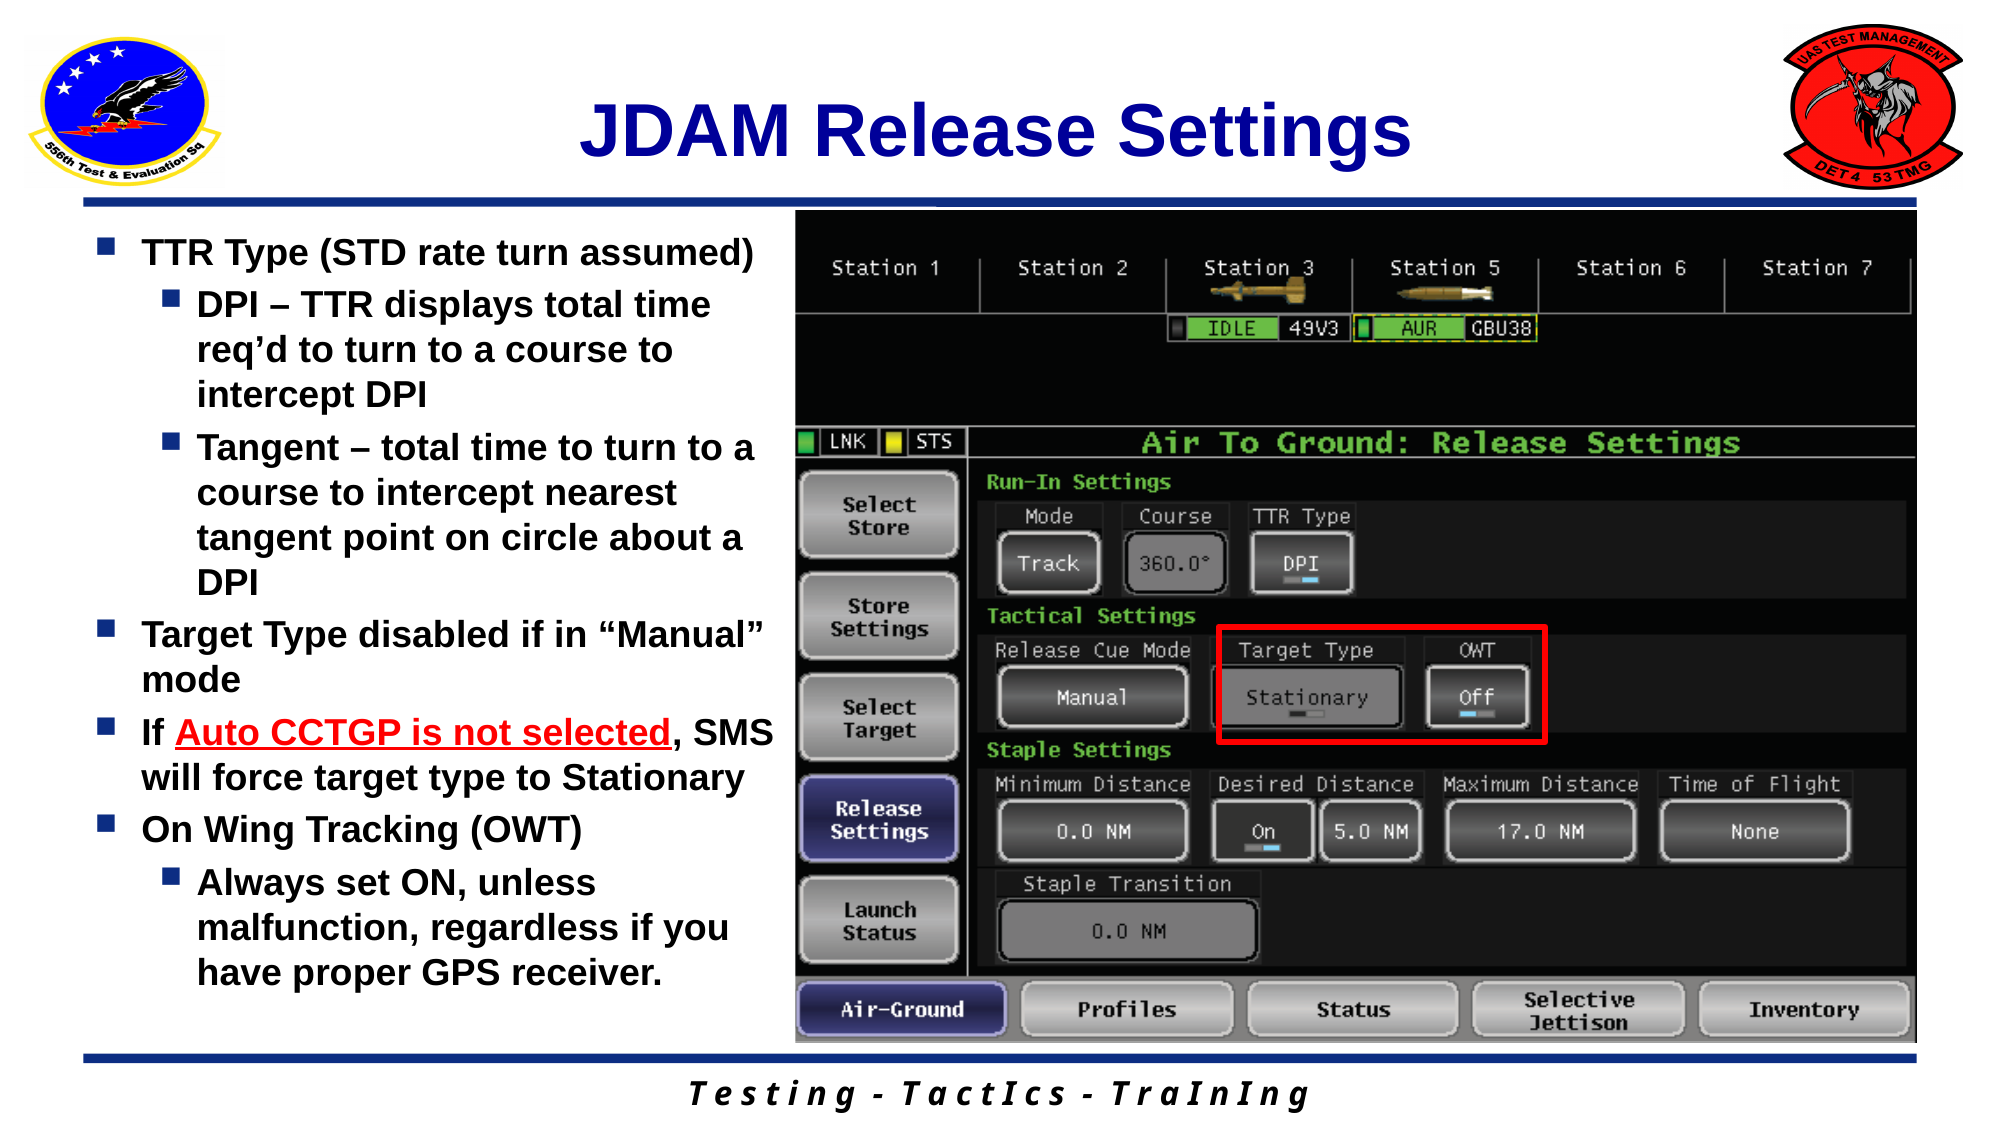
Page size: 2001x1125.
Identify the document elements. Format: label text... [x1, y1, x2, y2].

picture [794, 210, 1918, 1043]
picture [24, 35, 225, 188]
list TTR Type (STD rate turn assumed) DPI – TTR displays total time req’d to turn to a course to intercept DPI Tangent – total time to turn to a course to intercept nearest tangent point on circle about a DPI Target Type disabled if in “Manual” mode If Auto CCTGP is not selected, SMS will force target type to Stationary On Wing Tracking (OWT) Always set ON, unless malfunction, regardless if you have proper GPS receiver. [12, 220, 789, 1043]
picture [1783, 24, 1963, 190]
title JDAM Release Settings [254, 32, 1739, 220]
